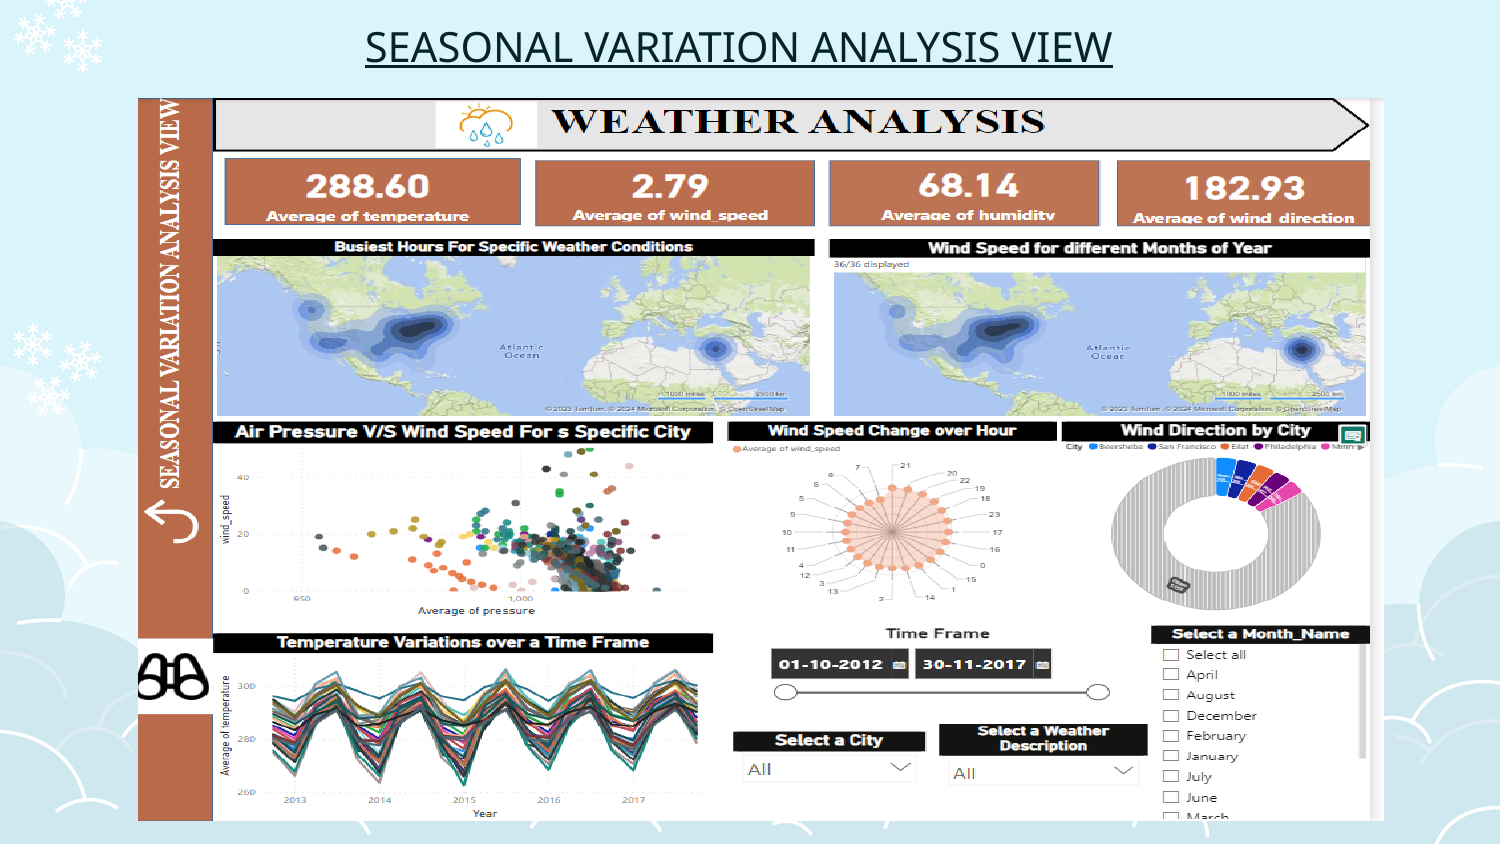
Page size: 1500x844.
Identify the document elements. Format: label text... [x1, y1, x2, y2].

text_box SEASONAL VARIATION ANALYSIS VIEW [215, 13, 1263, 78]
picture [138, 98, 1384, 822]
